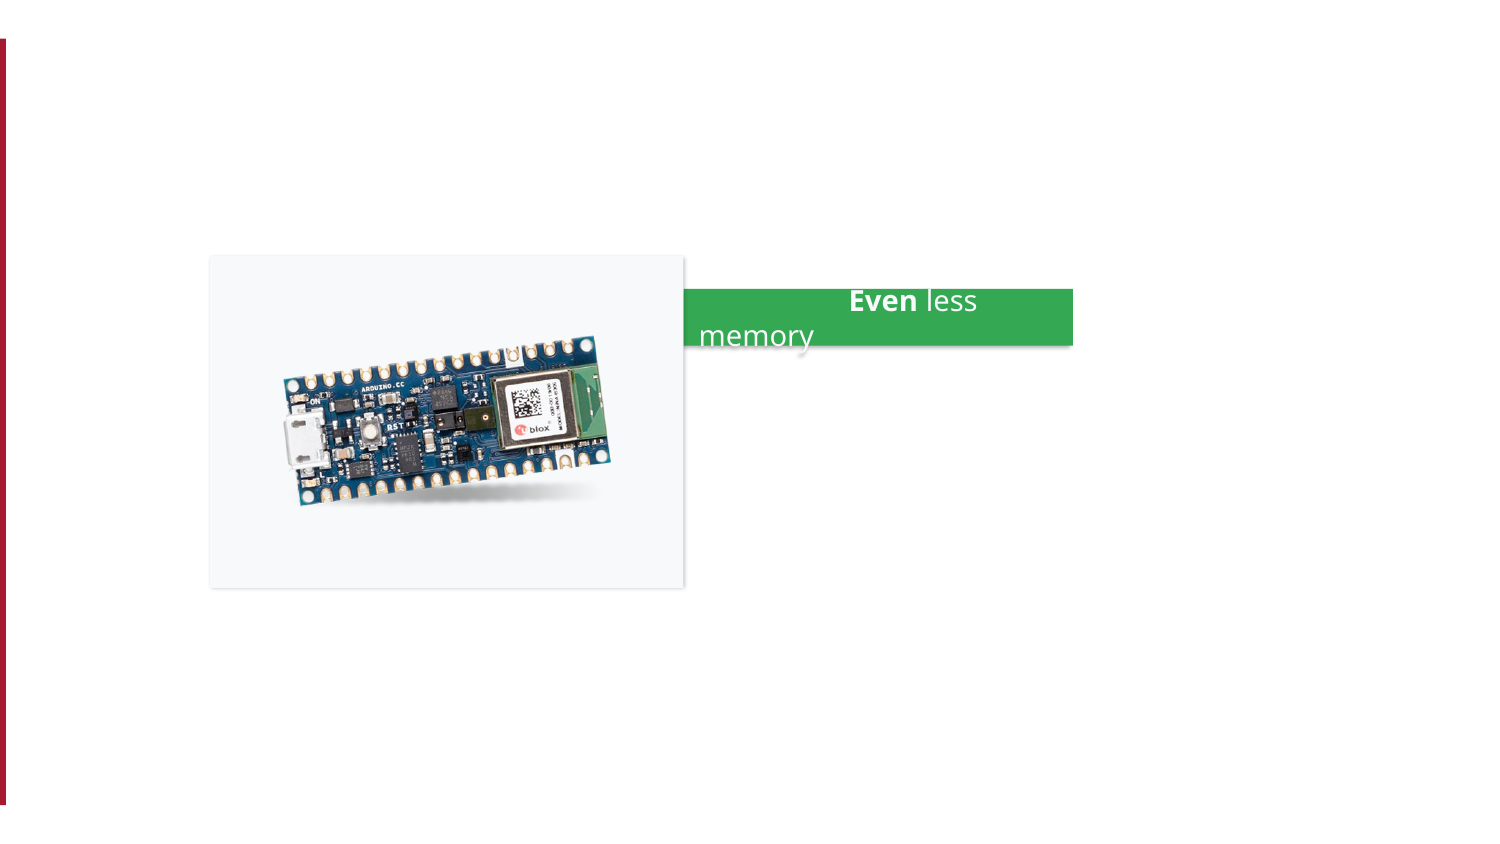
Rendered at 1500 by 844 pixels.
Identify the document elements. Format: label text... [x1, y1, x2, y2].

text_box [209, 255, 684, 588]
picture [263, 288, 630, 555]
text_box Even less memory [689, 288, 1073, 346]
